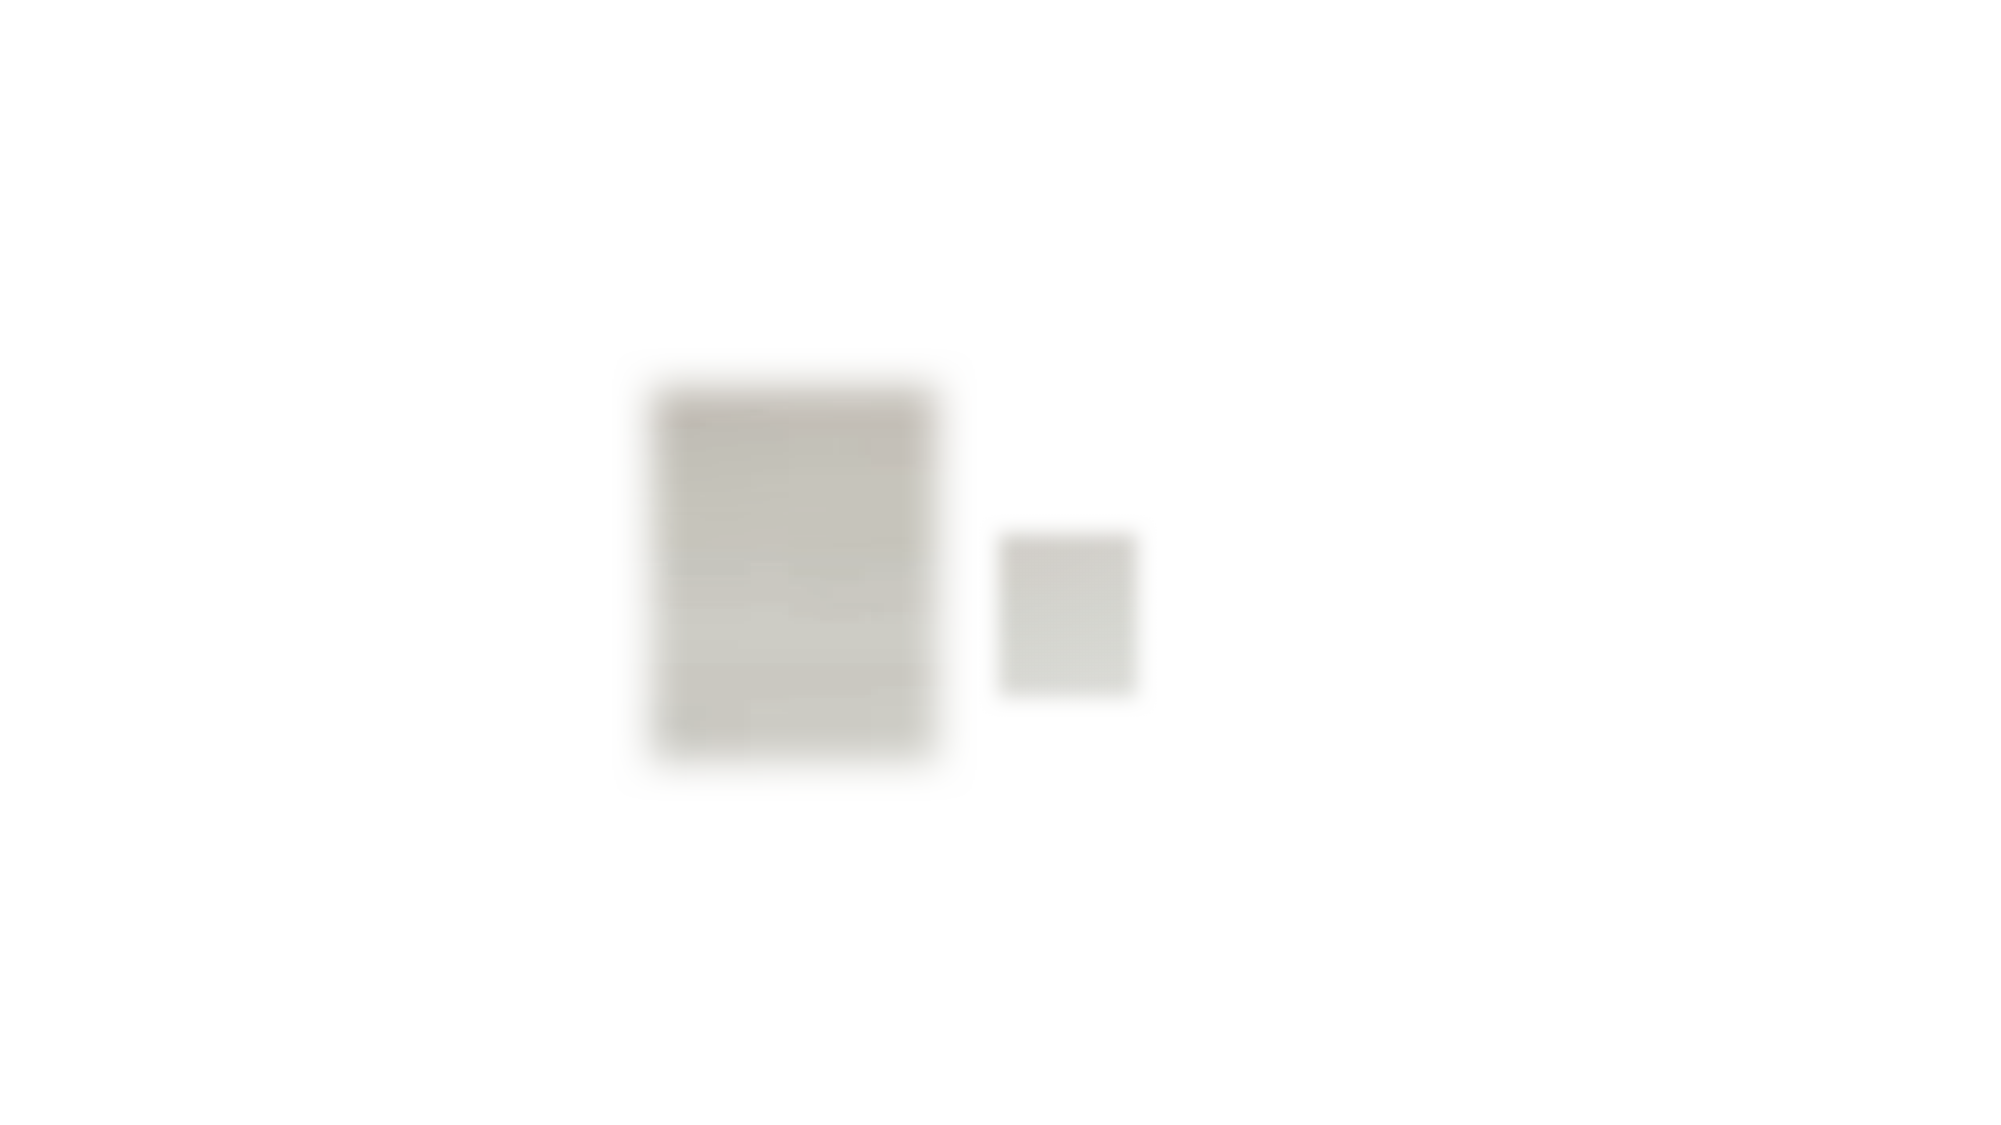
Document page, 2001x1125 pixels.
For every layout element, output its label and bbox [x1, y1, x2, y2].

picture [610, 346, 1158, 803]
